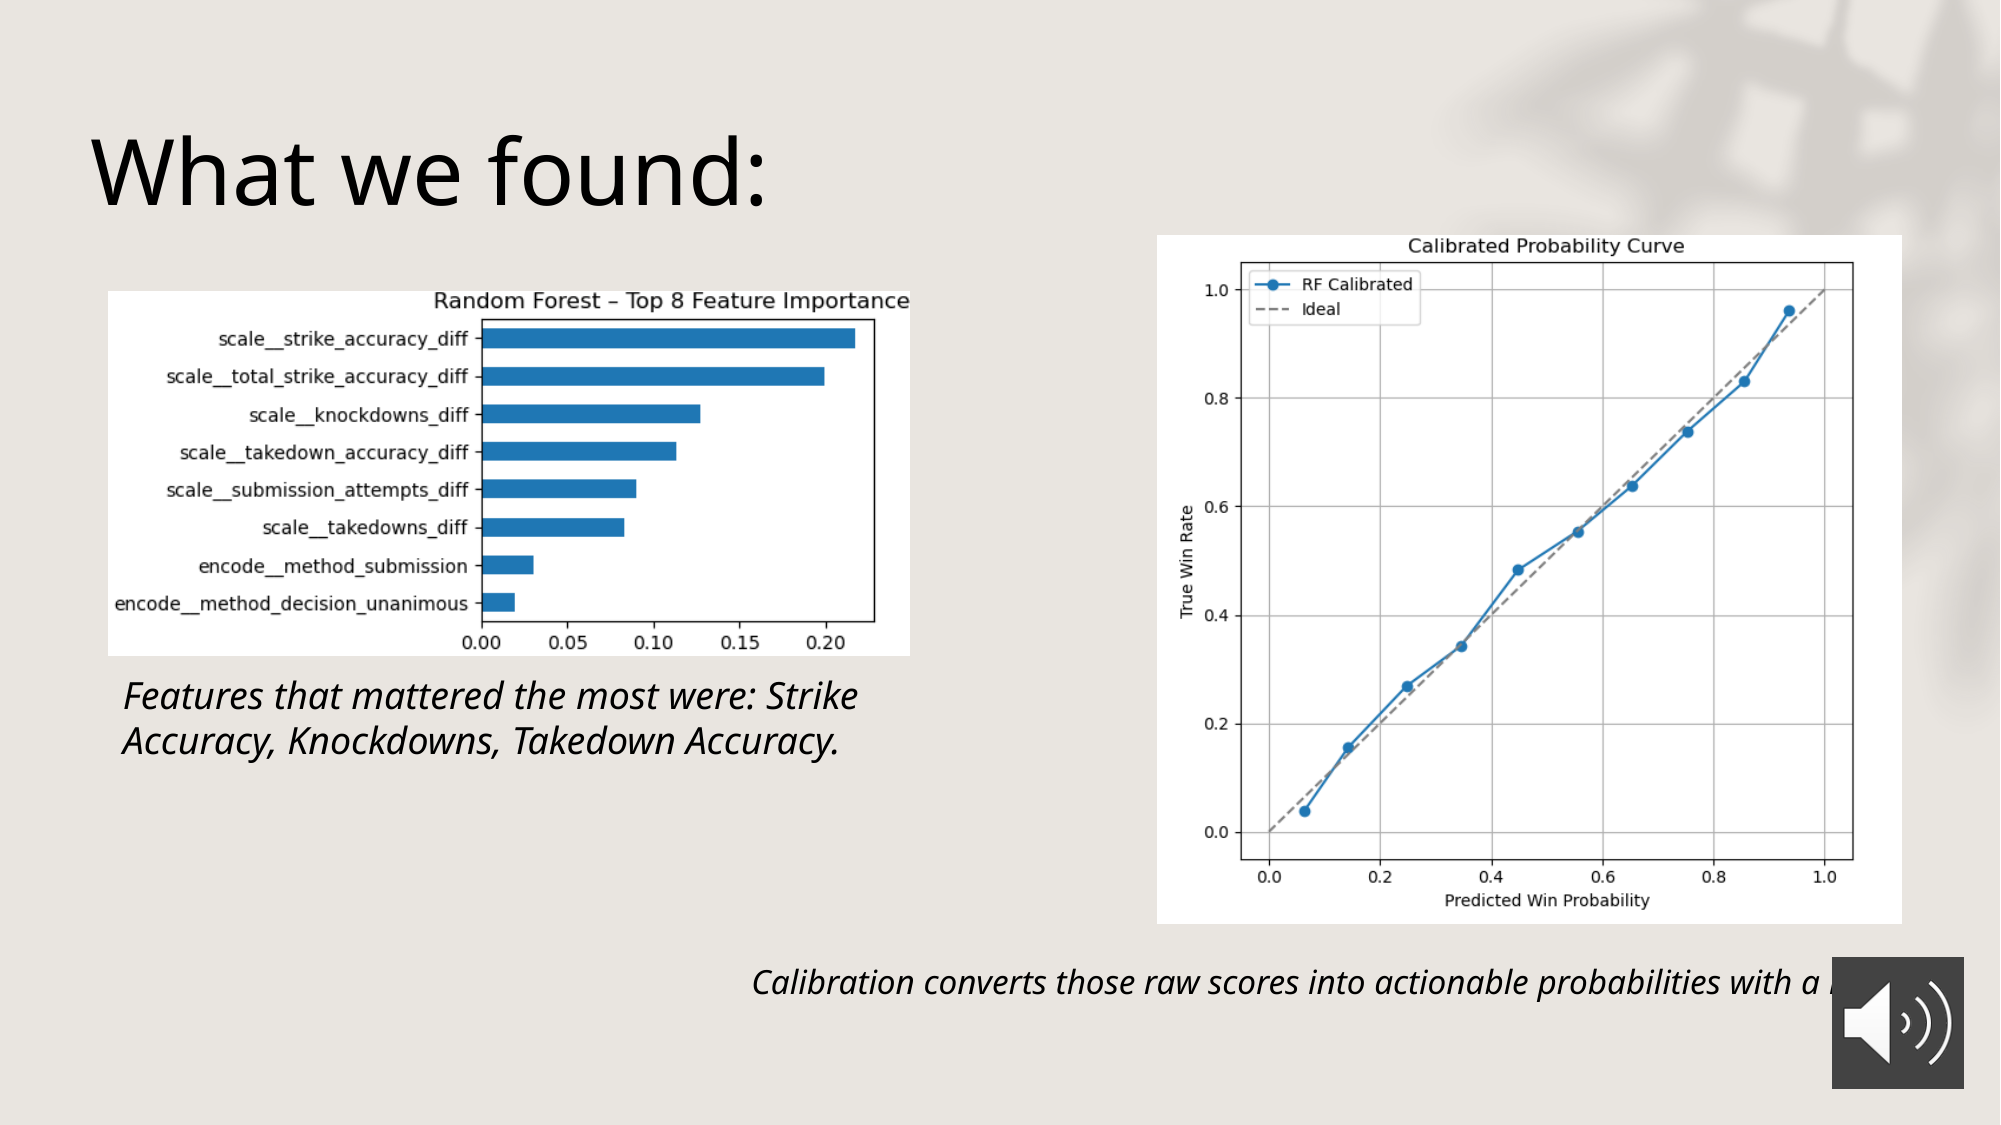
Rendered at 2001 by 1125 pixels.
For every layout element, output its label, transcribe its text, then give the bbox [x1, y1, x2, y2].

text_box Features that mattered the most were: Strike Accuracy, Knockdowns, Takedown Accuracy. [108, 664, 923, 815]
picture [1831, 956, 1965, 1090]
picture [1157, 235, 1902, 925]
list Calibration converts those raw scores into actionable probabilities with a Brier of 0.12 [714, 436, 1955, 1125]
picture [108, 291, 910, 656]
title What we found: [75, 60, 1863, 278]
